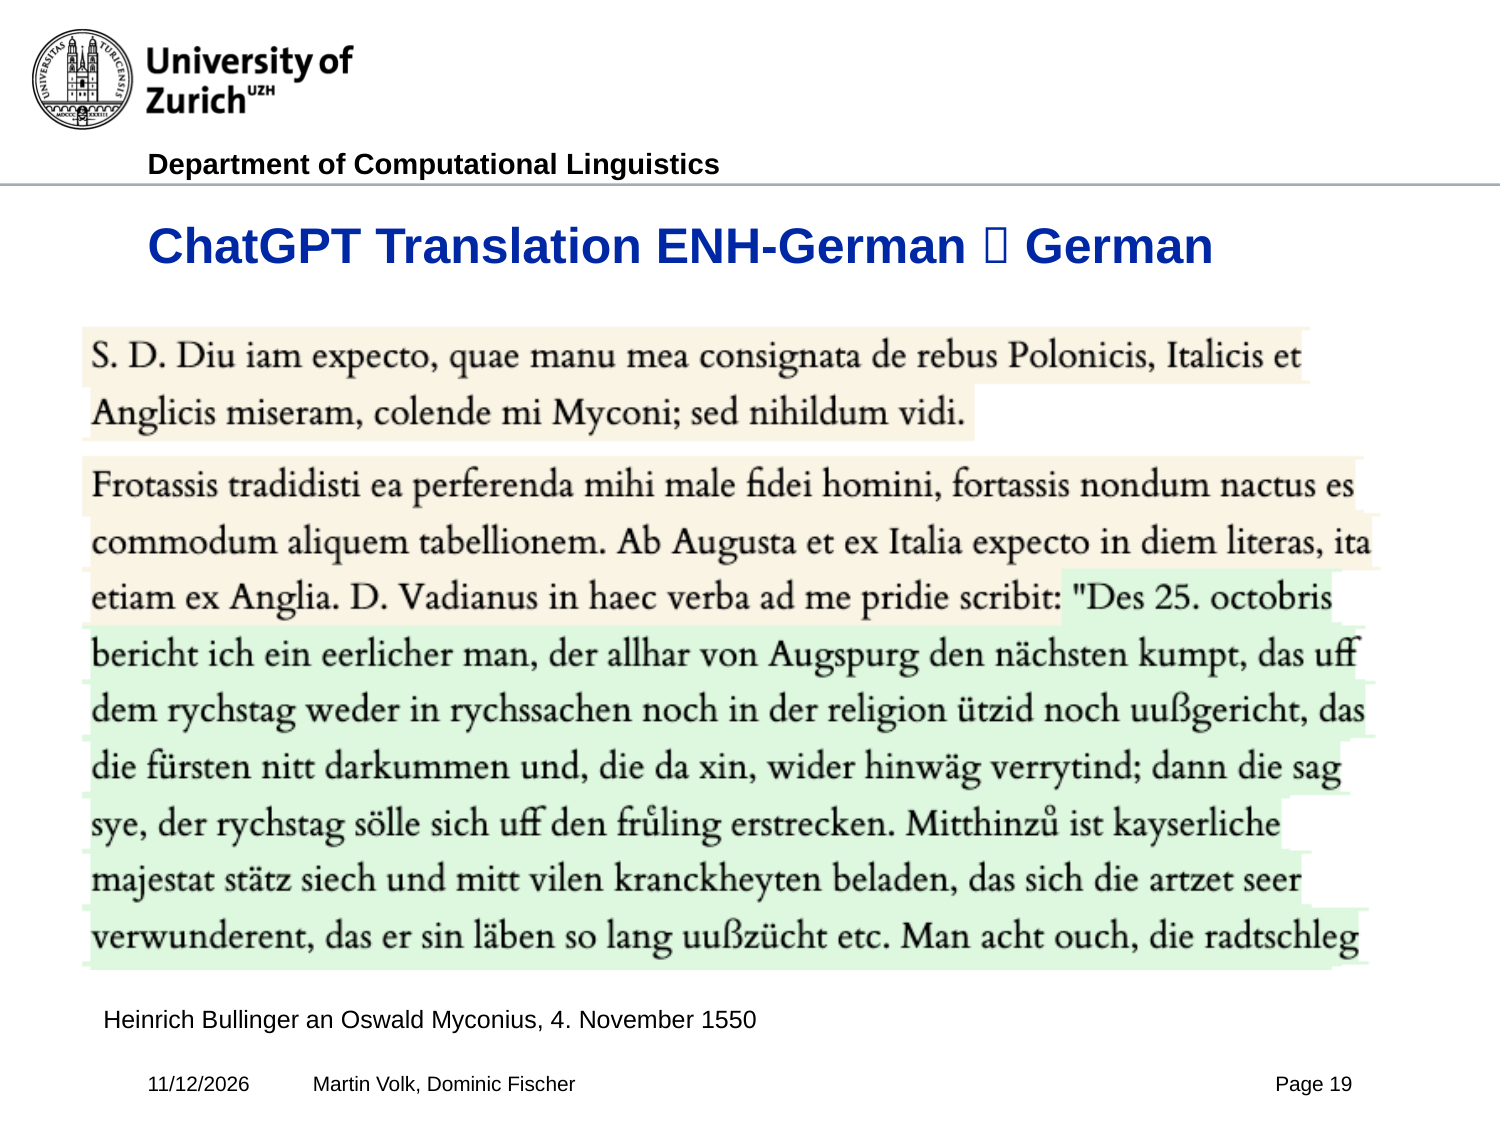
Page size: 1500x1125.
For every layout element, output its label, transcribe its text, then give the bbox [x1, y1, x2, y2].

text_box Heinrich Bullinger an Oswald Myconius, 4. November 1550 [88, 995, 1235, 1041]
slide_number Page 19 [1222, 1070, 1353, 1106]
picture [26, 23, 360, 136]
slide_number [147, 1070, 301, 1106]
title ChatGPT Translation ENH-German  German [147, 208, 1353, 291]
footer Martin Volk, Dominic Fischer [312, 1070, 1176, 1106]
picture [64, 302, 1406, 970]
